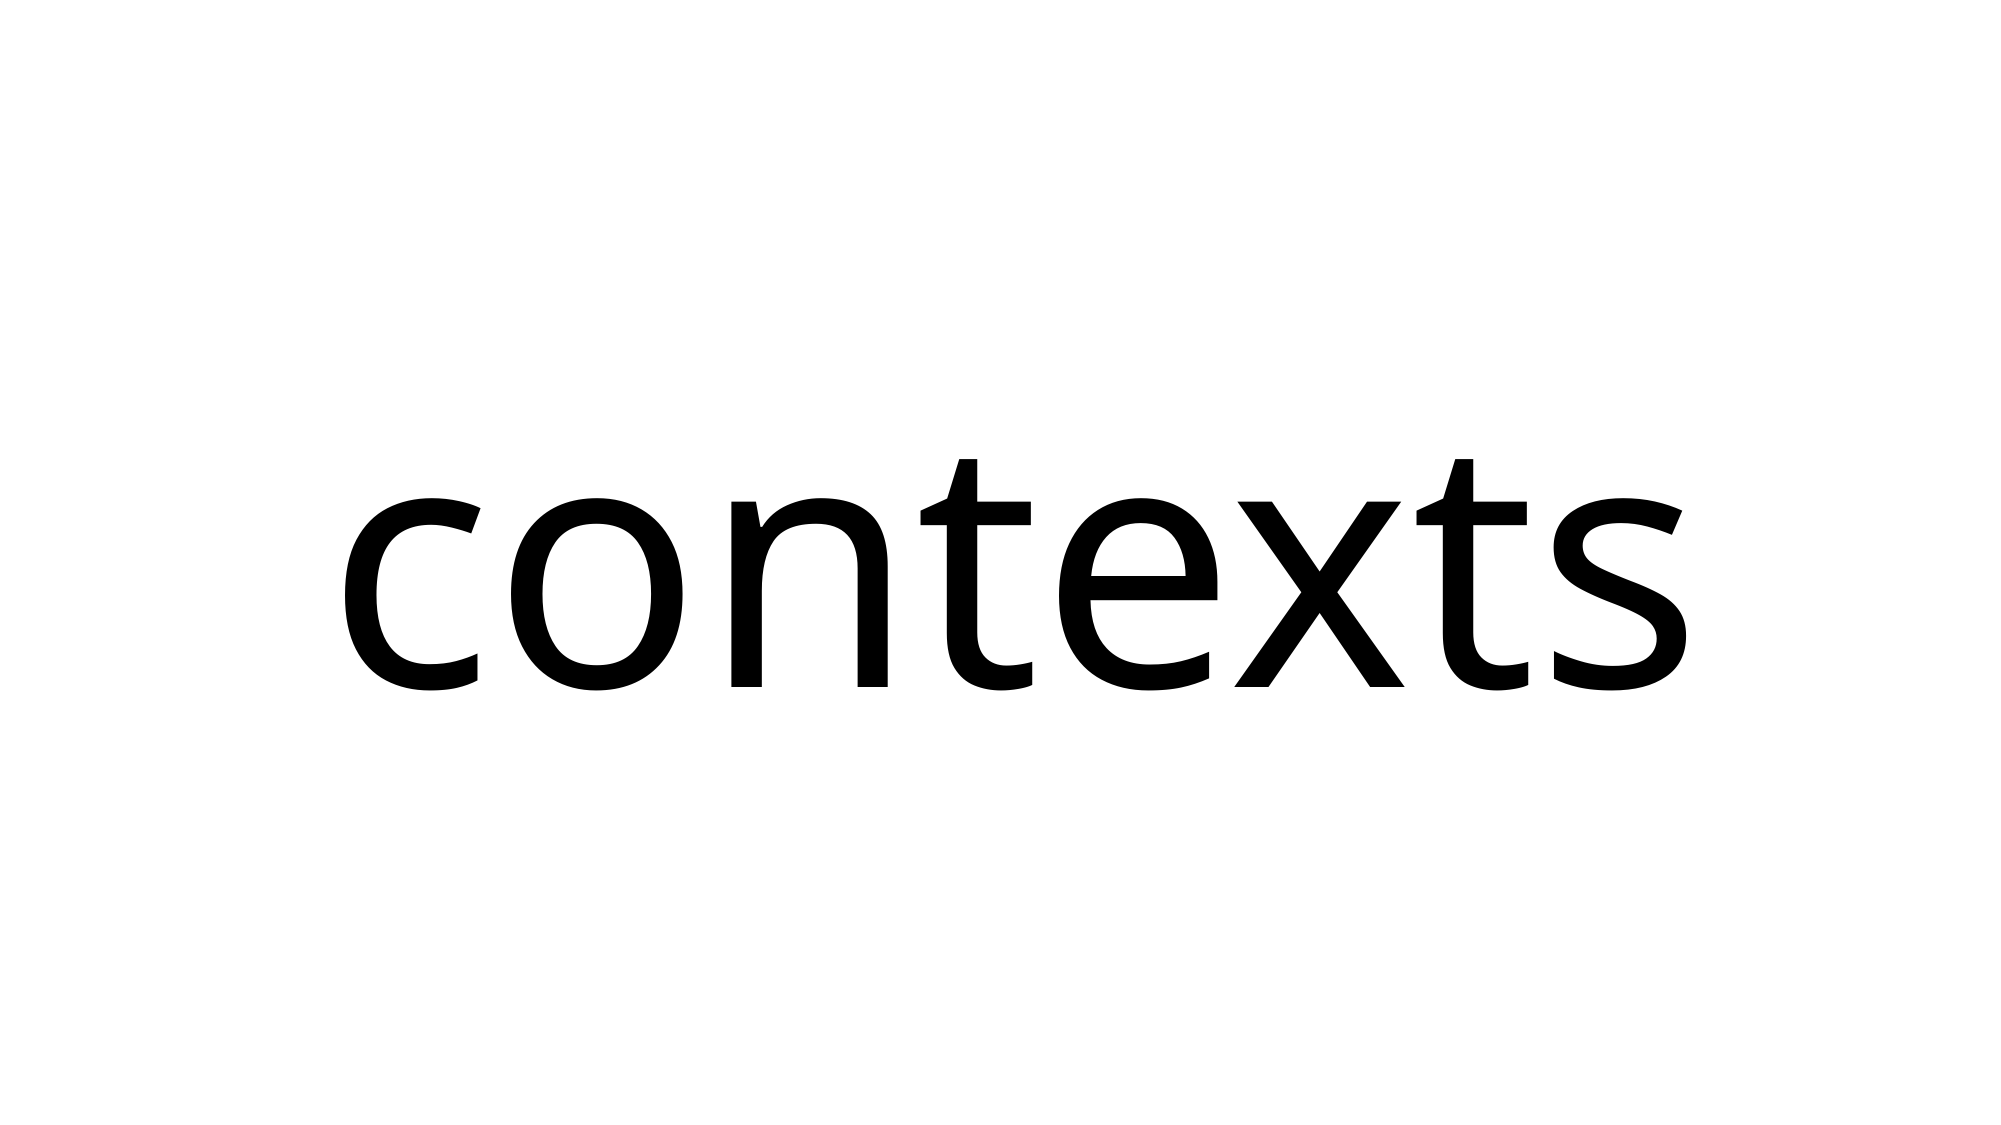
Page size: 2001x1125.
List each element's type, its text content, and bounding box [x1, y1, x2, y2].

text_box contexts [312, 334, 1797, 765]
